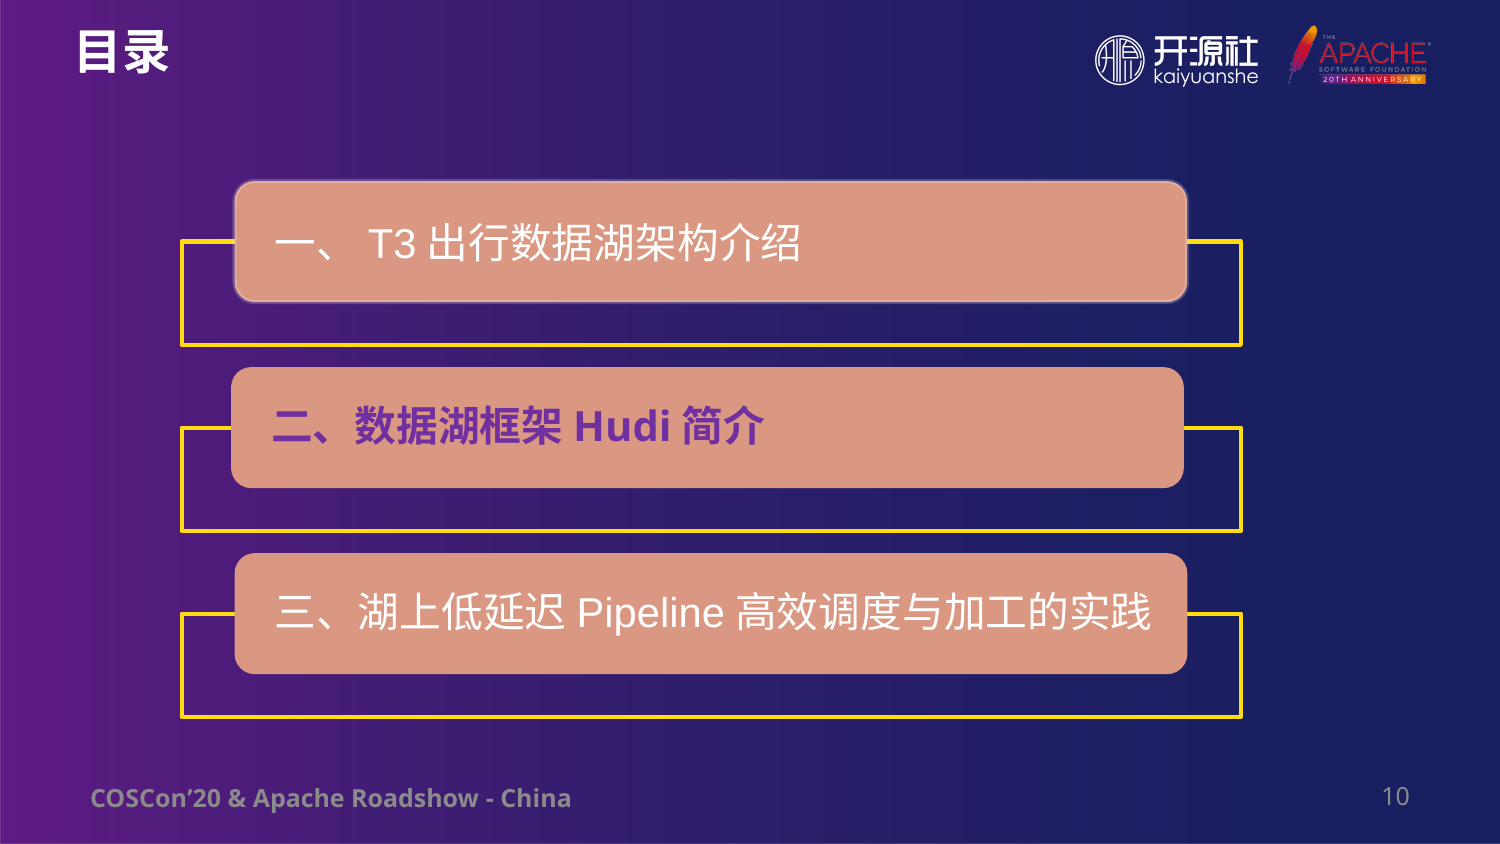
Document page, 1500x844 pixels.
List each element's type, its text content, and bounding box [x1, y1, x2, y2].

picture [0, 0, 1500, 844]
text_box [181, 180, 1242, 718]
title 目录 [73, 21, 1074, 80]
slide_number 10 [1074, 774, 1425, 820]
